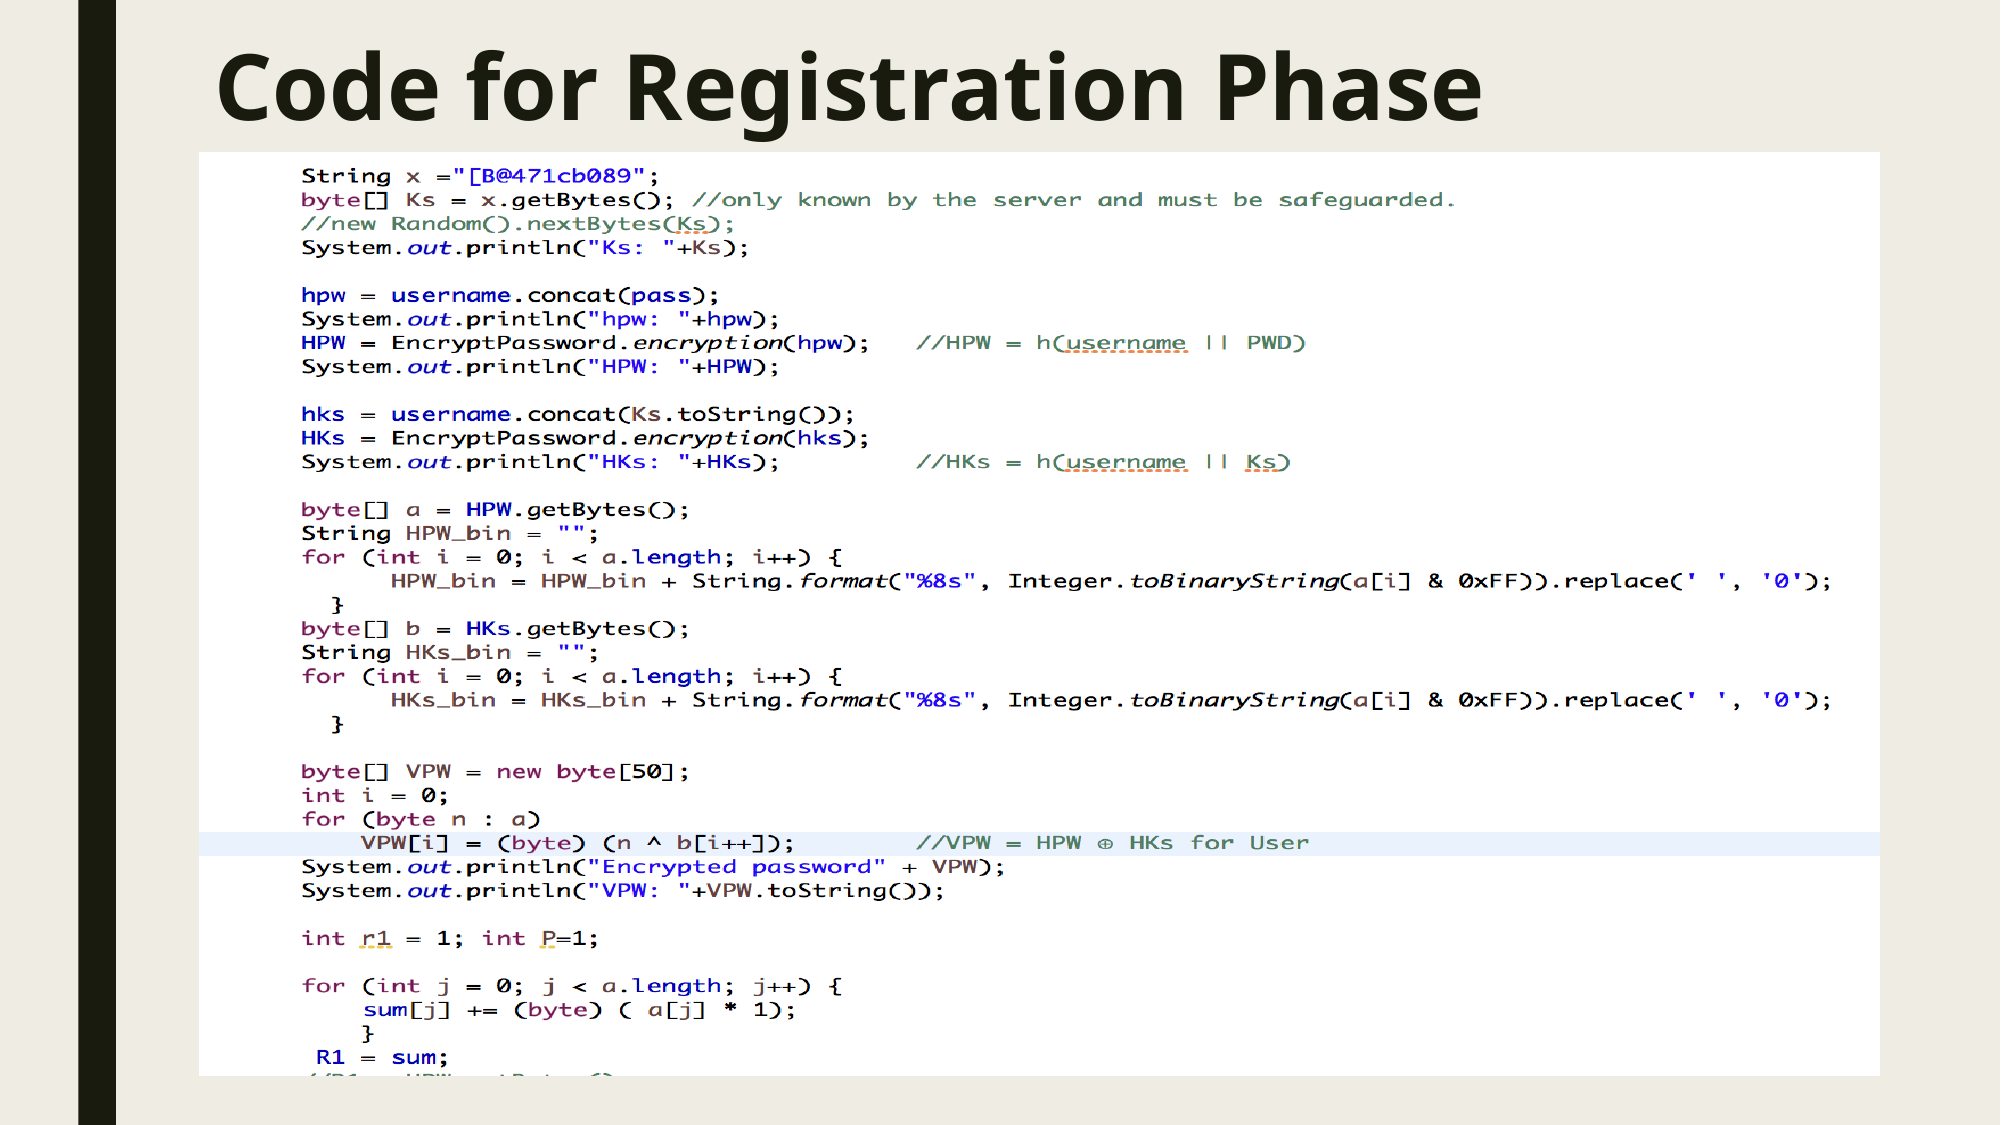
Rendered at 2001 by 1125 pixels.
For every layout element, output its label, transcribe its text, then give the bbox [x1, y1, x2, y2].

title Code for Registration Phase [199, 35, 1775, 152]
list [199, 152, 1880, 1076]
